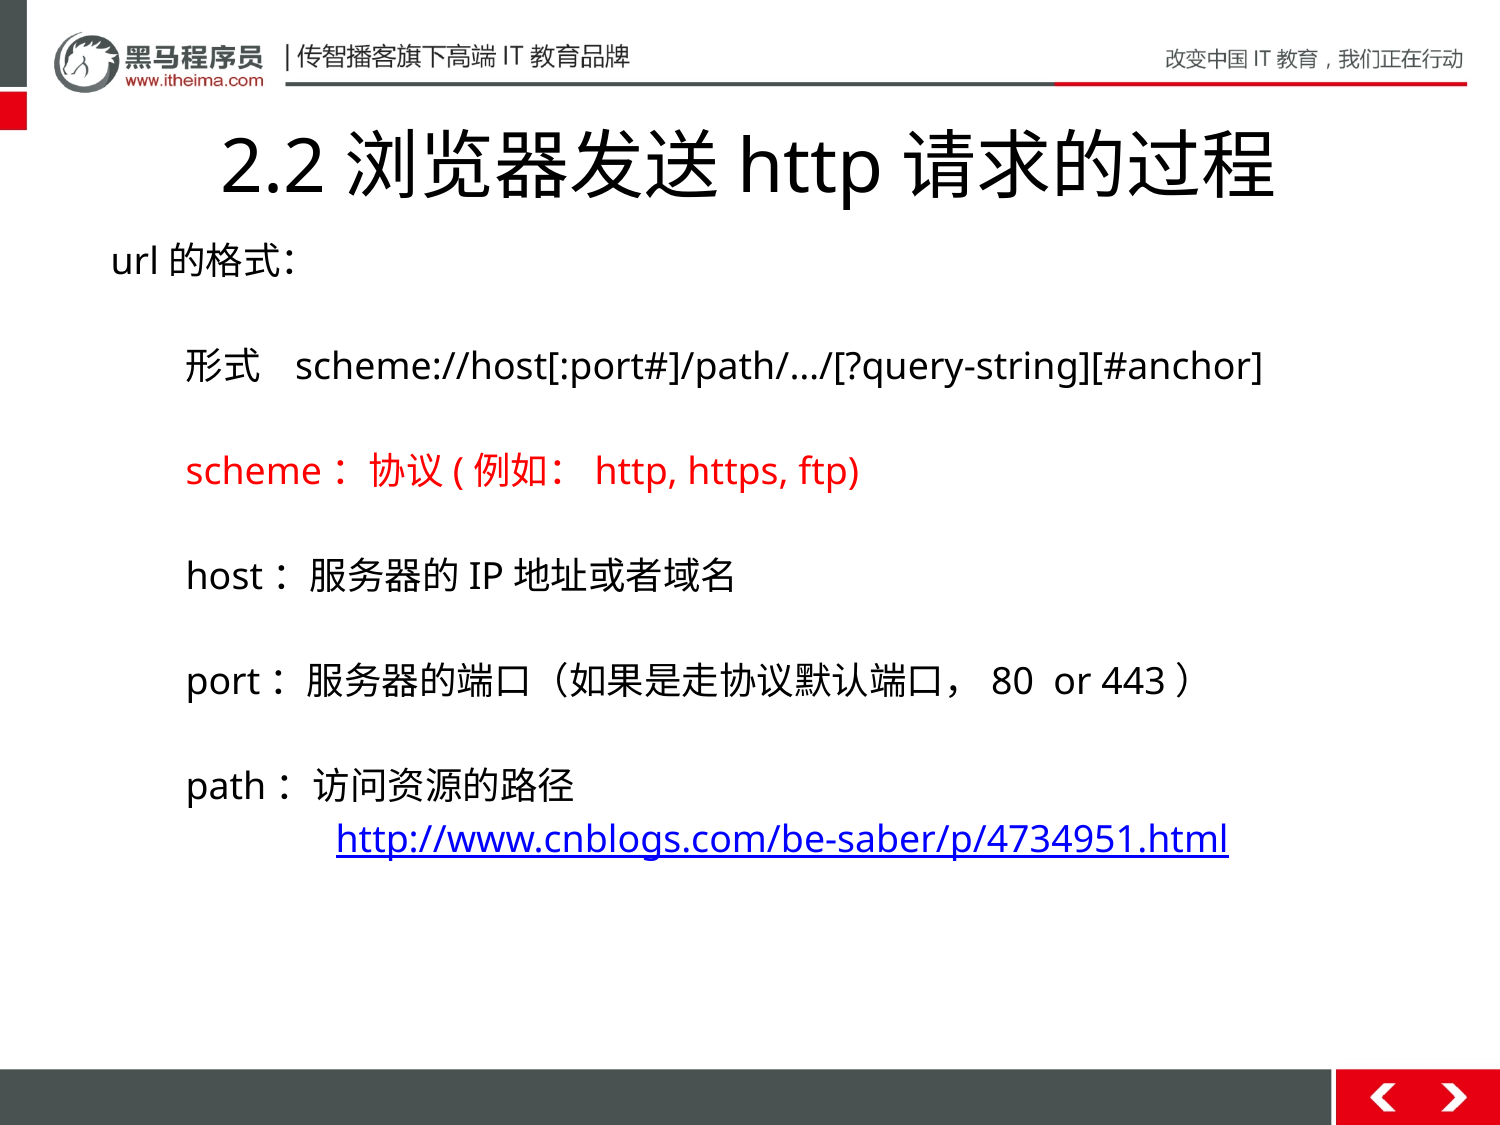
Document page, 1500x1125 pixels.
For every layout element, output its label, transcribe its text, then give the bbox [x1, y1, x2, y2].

picture [0, 0, 1500, 1125]
list url的格式： 形式 scheme://host[:port#]/path/…/[?query-string][#anchor] scheme：协议(例如：http, https, ftp) host：服务器的IP地址或者域名 port：服务器的端口（如果是走协议默认端口，80 or 443） path：访问资源的路径 http://www.cnblogs.com/be-saber/p/4734951.html [95, 229, 1449, 945]
title 2.2浏览器发送http请求的过程 [81, 97, 1416, 216]
